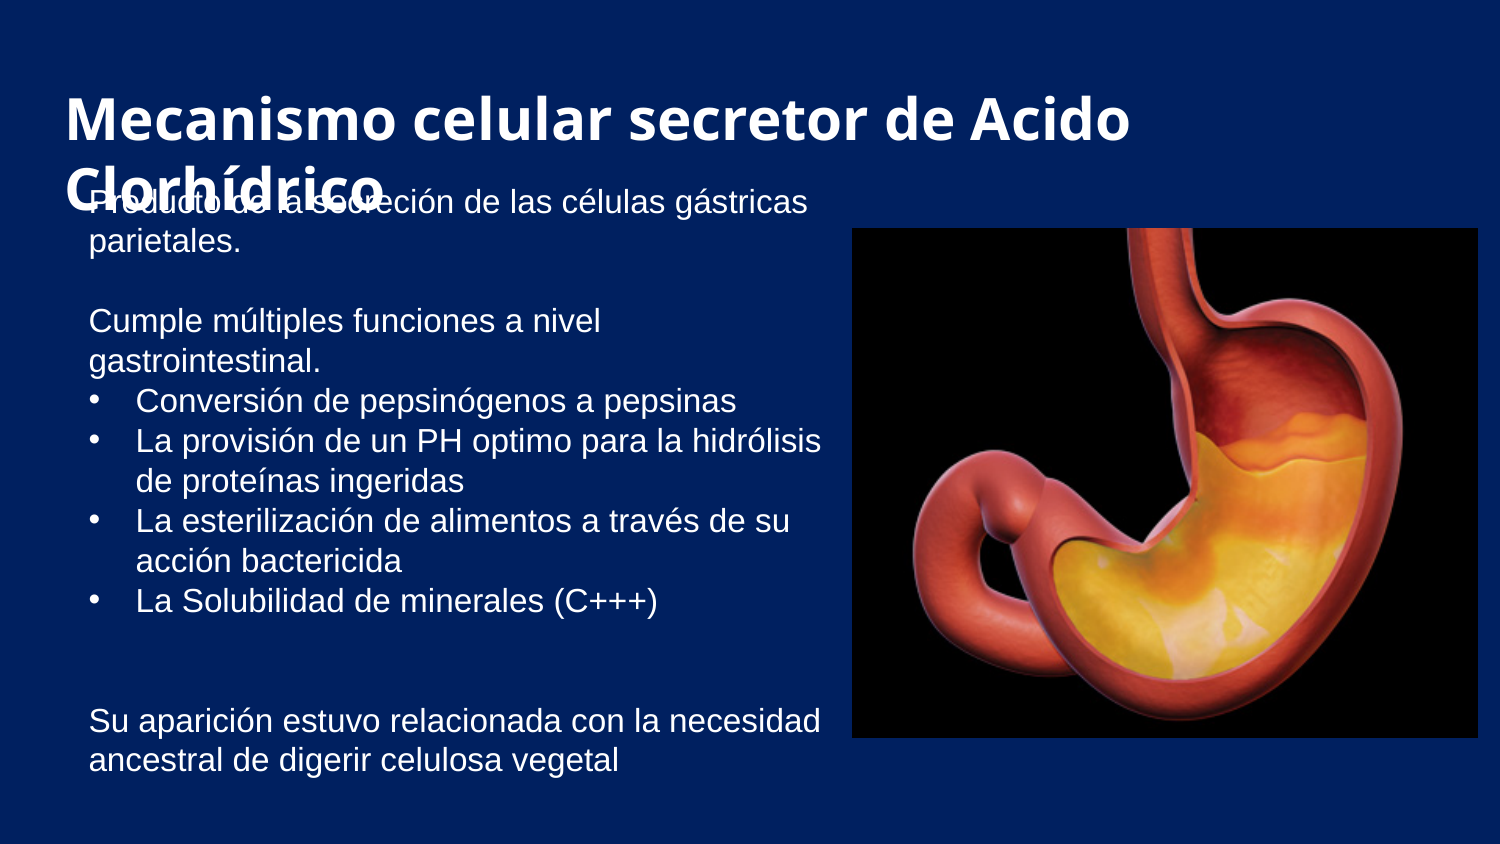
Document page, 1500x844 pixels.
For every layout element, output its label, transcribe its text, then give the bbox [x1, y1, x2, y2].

picture [852, 227, 1479, 738]
text_box Producto de la secreción de las células gástricas parietales. Cumple múltiples funciones a nivel gastrointestinal. Conversión de pepsinógenos a pepsinas La provisión de un PH optimo para la hidrólisis de proteínas ingeridas La esterilización de alimentos a través de su acción bactericida La Solubilidad de minerales (C+++) Su aparición estuvo relacionada con la necesidad ancestral de digerir celulosa vegetal [73, 172, 853, 786]
title Mecanismo celular secretor de Acido Clorhídrico [49, 67, 1448, 173]
